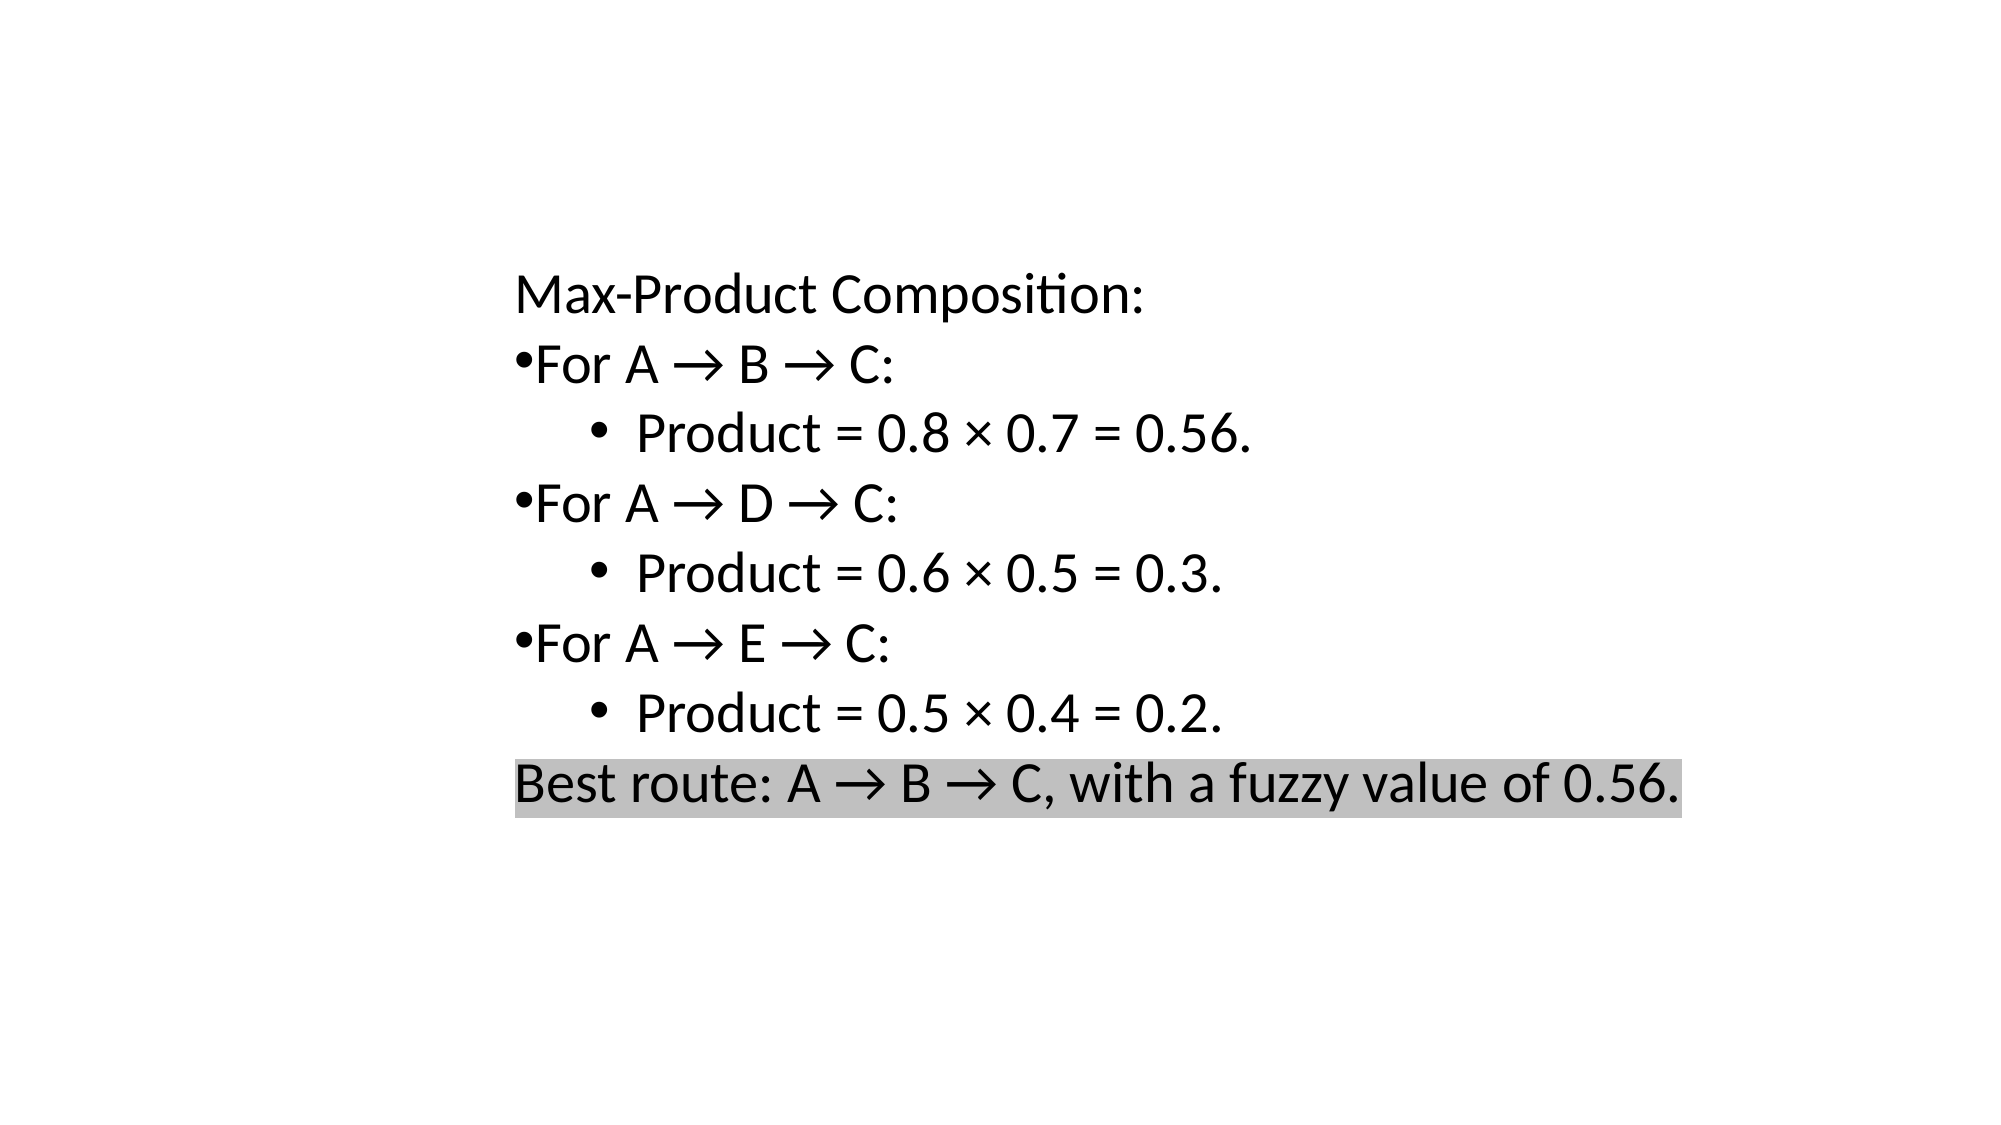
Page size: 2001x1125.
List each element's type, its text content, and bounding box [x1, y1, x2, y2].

text_box Max-Product Composition: For A → B → C: Product = 0.8 × 0.7 = 0.56. For A → D → C: Product = 0.6 × 0.5 = 0.3. For A → E → C: Product = 0.5 × 0.4 = 0.2. Best route: A → B → C, with a fuzzy value of 0.56. [499, 247, 1898, 822]
